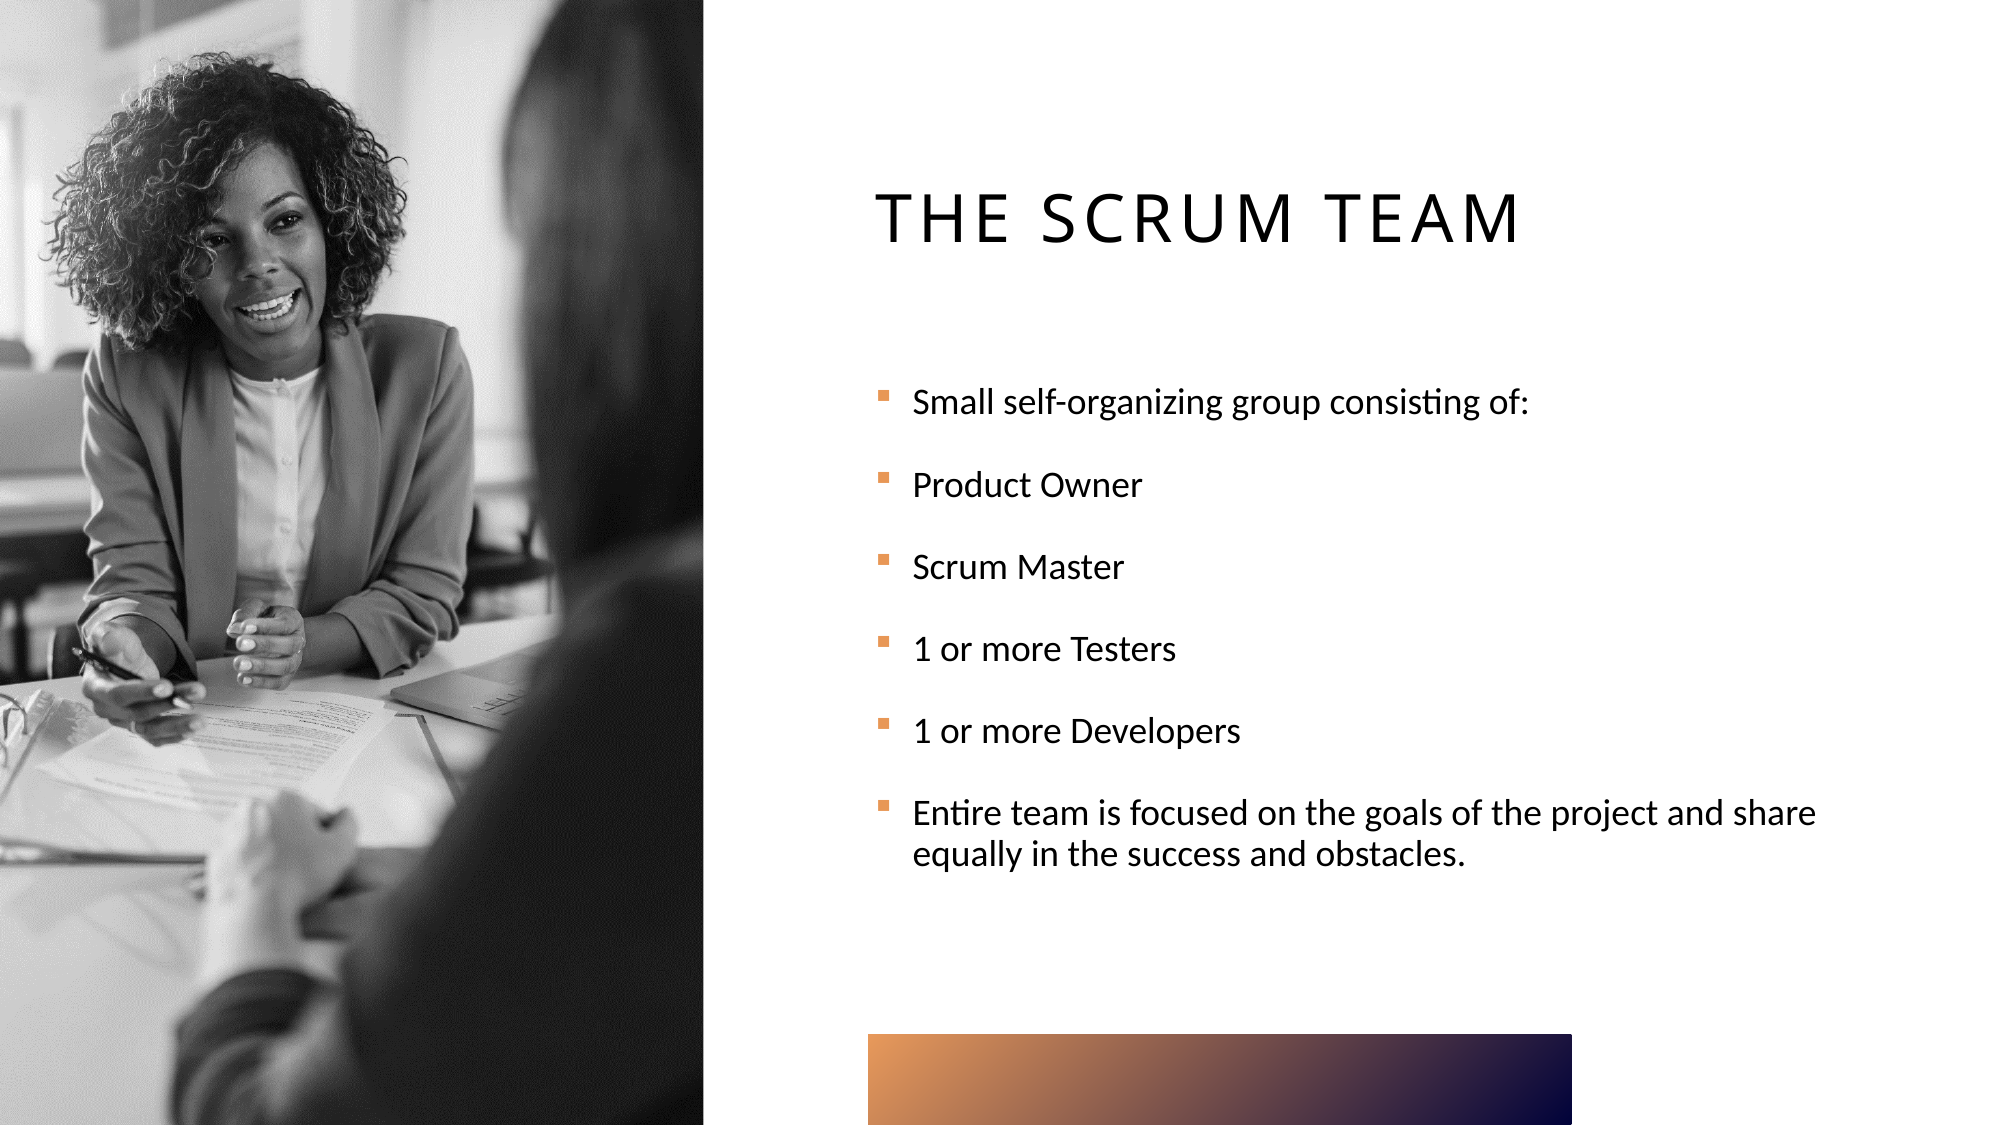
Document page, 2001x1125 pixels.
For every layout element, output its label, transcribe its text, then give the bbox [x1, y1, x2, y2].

title The scrum team [859, 76, 1914, 357]
list Small self-organizing group consisting of: Product Owner Scrum Master 1 or more Testers 1 or more Developers Entire team is focused on the goals of the project and share equally in the success and obstacles. [859, 375, 1884, 945]
picture [0, 0, 704, 1125]
